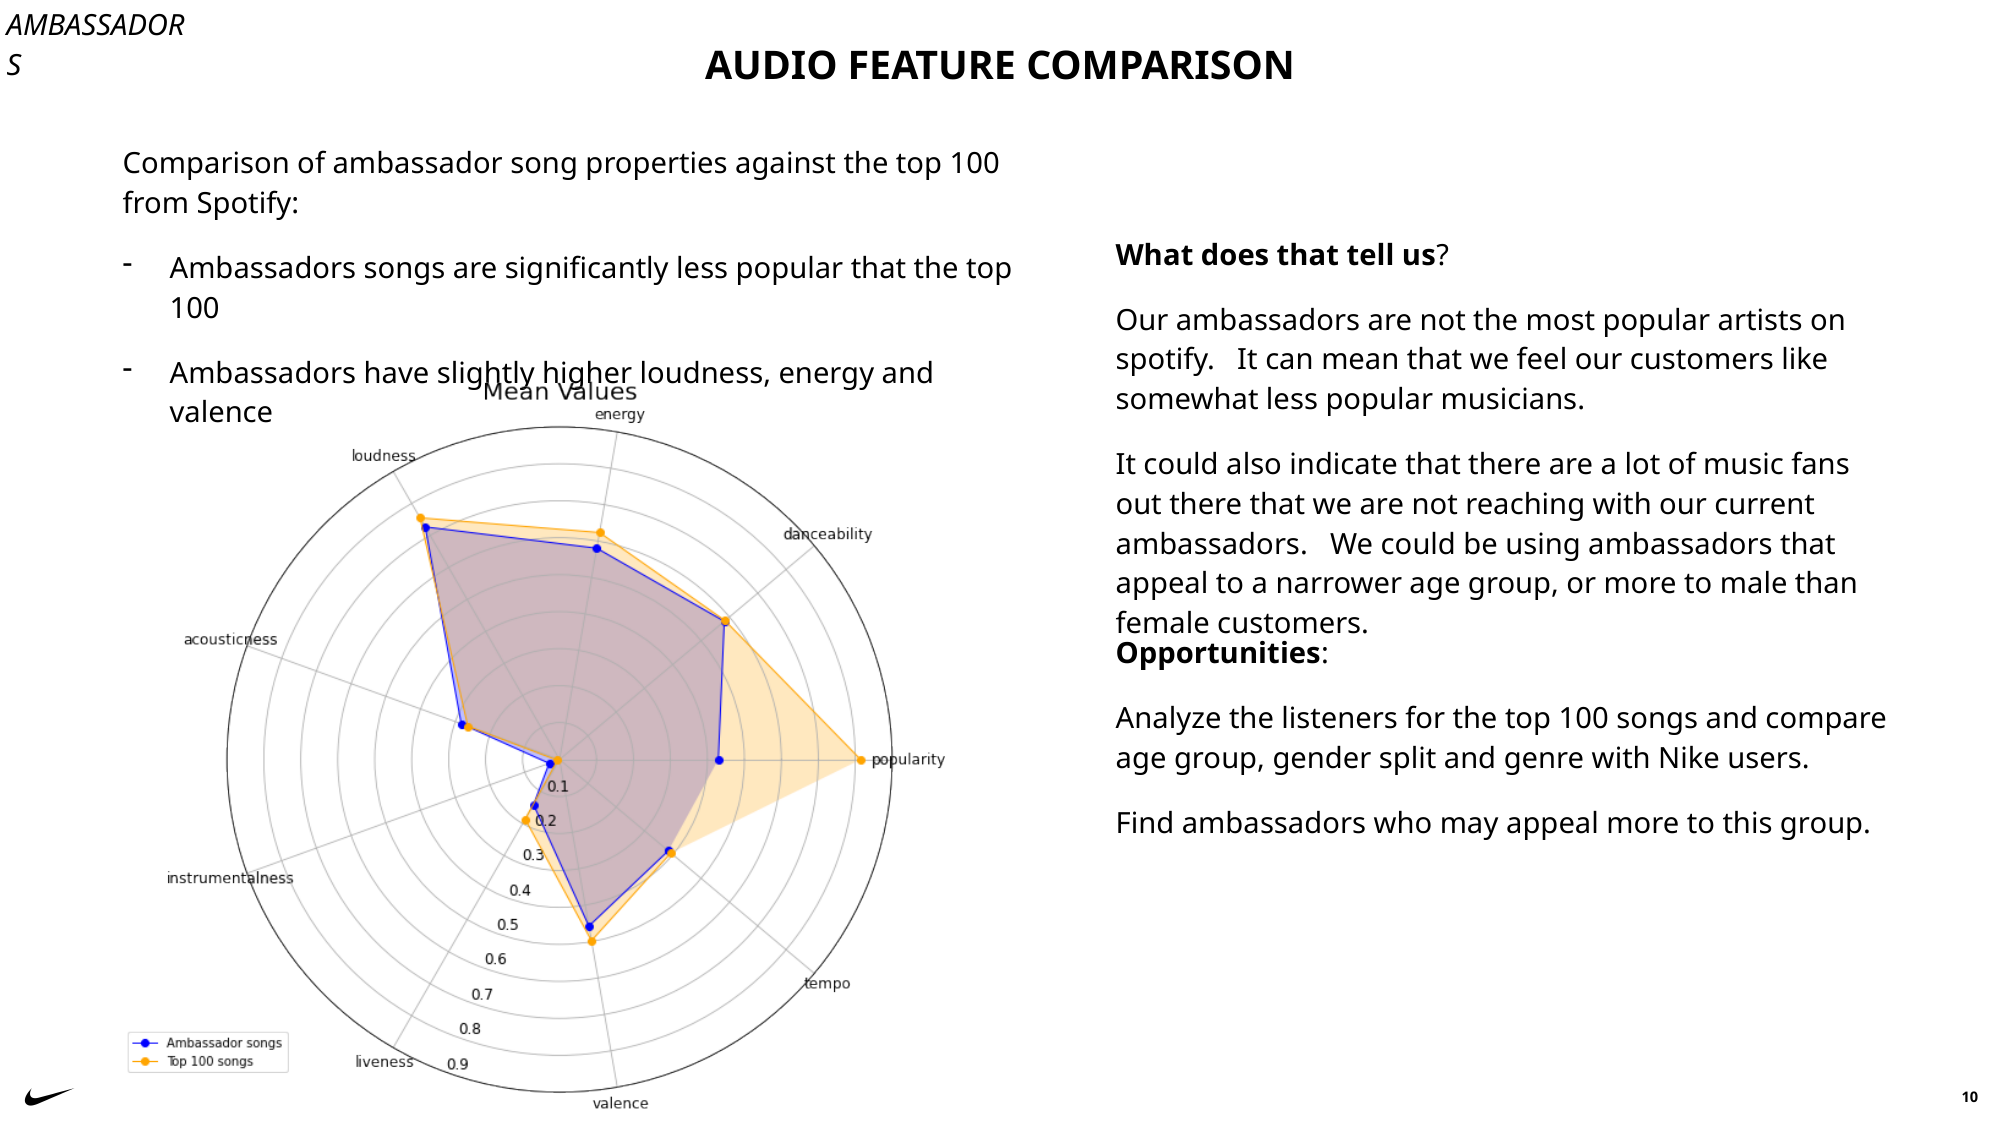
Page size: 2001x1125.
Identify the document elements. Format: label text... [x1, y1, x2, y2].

text_box What does that tell us? Our ambassadors are not the most popular artists on spotify. It can mean that we feel our customers like somewhat less popular musicians. It could also indicate that there are a lot of music fans out there that we are not reaching with our current ambassadors. We could be using ambassadors that appeal to a narrower age group, or more to male than female customers. [1100, 224, 1909, 622]
text_box AMBASSADORS [0, 0, 210, 89]
picture [119, 373, 955, 1121]
text_box Comparison of ambassador song properties against the top 100 from Spotify: Ambassadors songs are significantly less popular that the top 100 Ambassadors have slightly higher loudness, energy and valence [108, 132, 1056, 437]
text_box Opportunities: Analyze the listeners for the top 100 songs and compare age group, gender split and genre with Nike users. Find ambassadors who may appeal more to this group. [1100, 622, 1909, 847]
picture [17, 1082, 77, 1111]
list AUDIO FEATURE COMPARISON [56, 41, 1943, 103]
